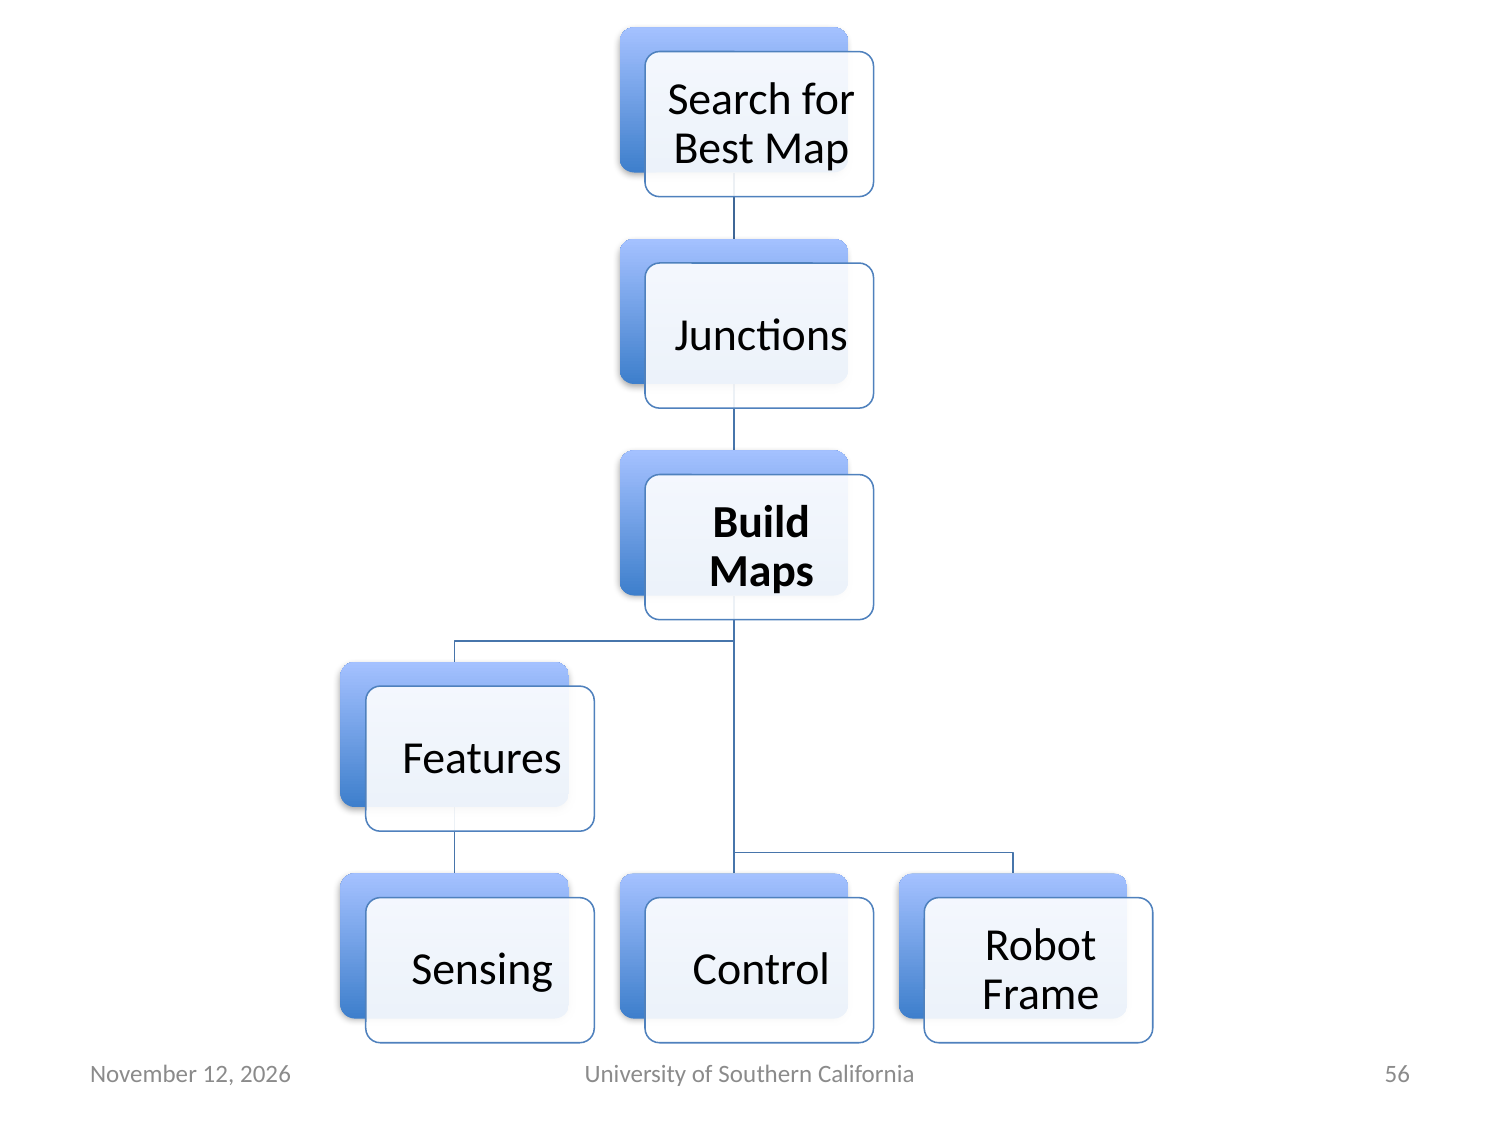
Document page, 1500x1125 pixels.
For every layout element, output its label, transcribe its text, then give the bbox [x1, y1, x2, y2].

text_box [39, 27, 1454, 1043]
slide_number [75, 1051, 425, 1103]
footer University of Southern California [512, 1051, 988, 1103]
slide_number 56 [1074, 1051, 1425, 1103]
